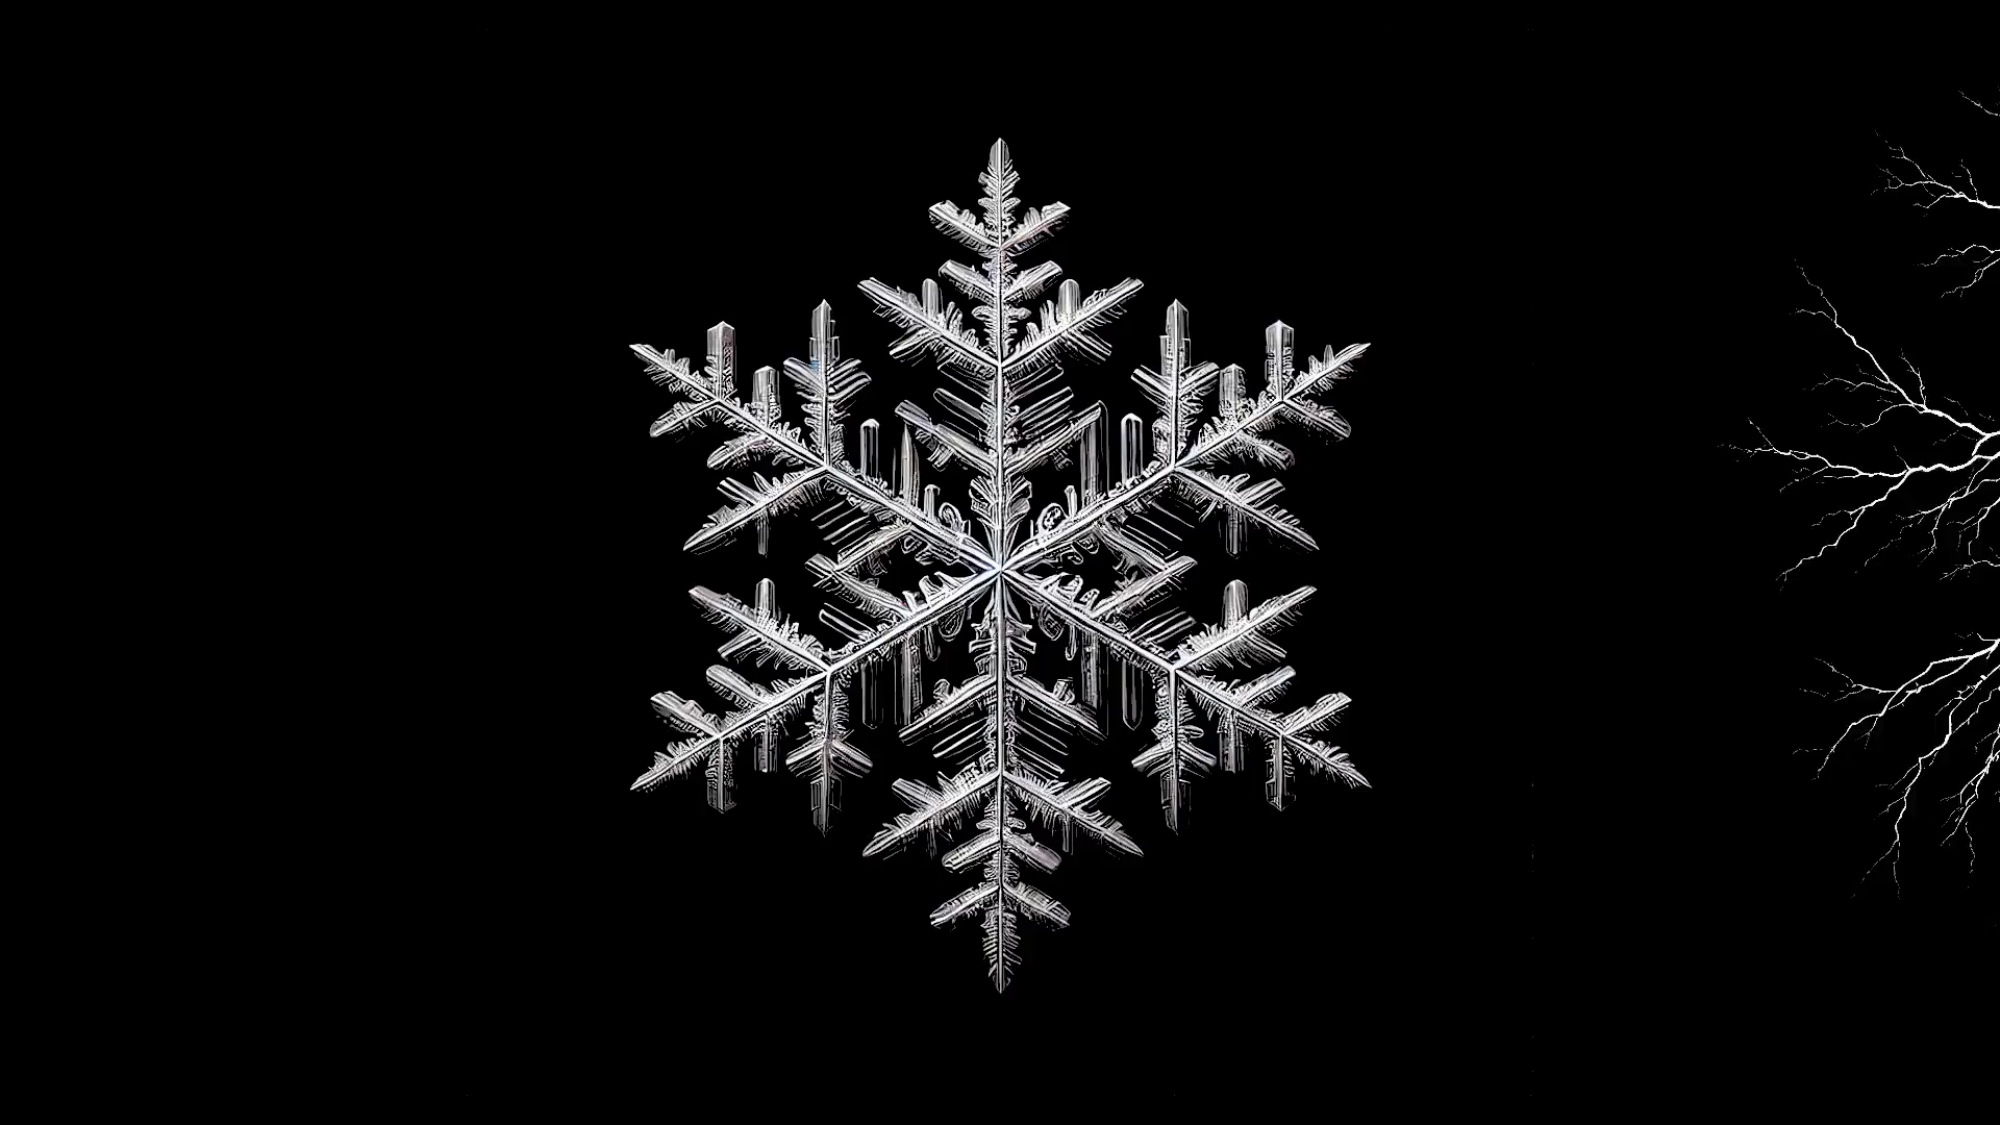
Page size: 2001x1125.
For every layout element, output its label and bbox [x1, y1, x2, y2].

text_box [0, 0, 2000, 1125]
